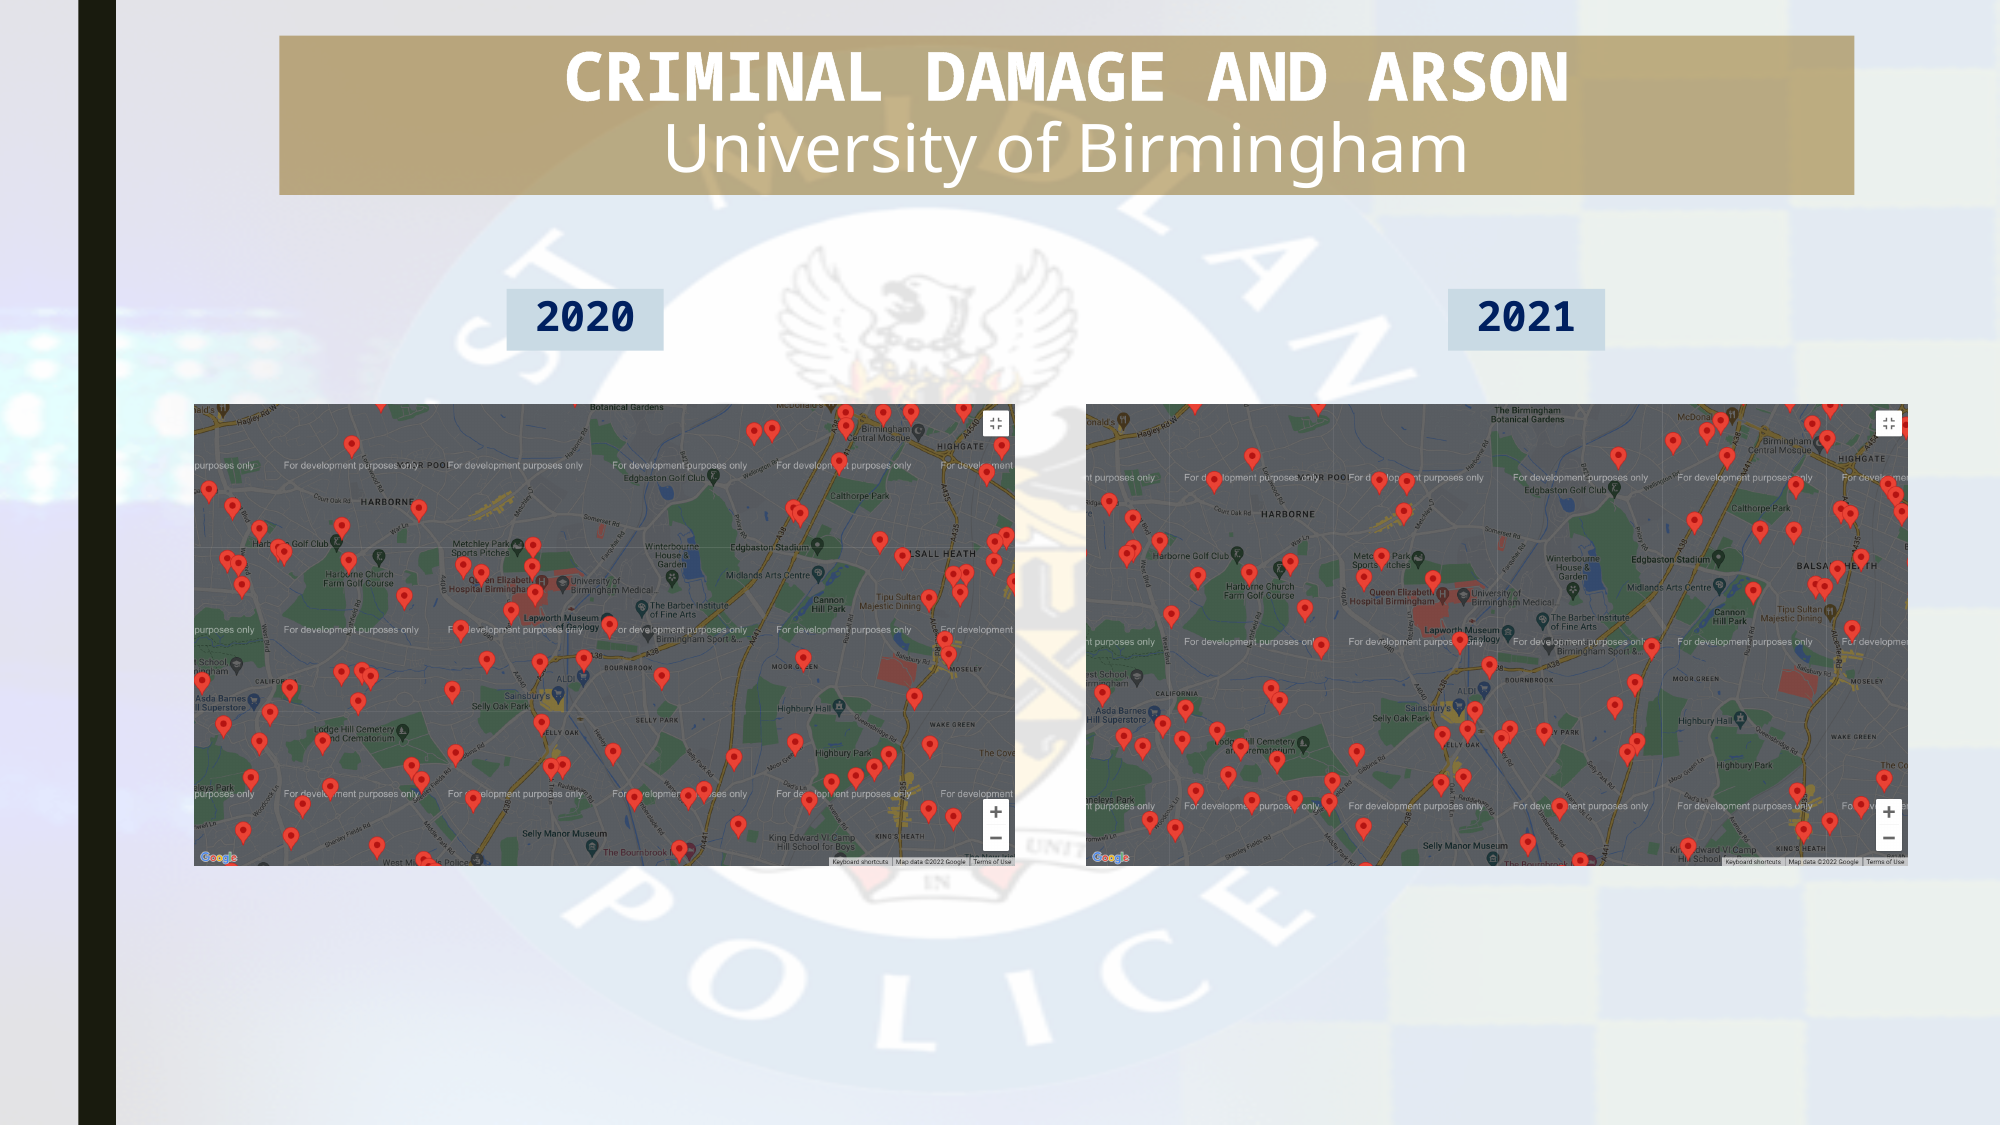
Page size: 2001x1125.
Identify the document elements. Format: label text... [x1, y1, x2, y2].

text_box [506, 288, 1606, 351]
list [194, 404, 1015, 866]
text_box CRIMINAL DAMAGE AND ARSON University of Birmingham [279, 35, 1855, 195]
picture [1086, 404, 1908, 866]
